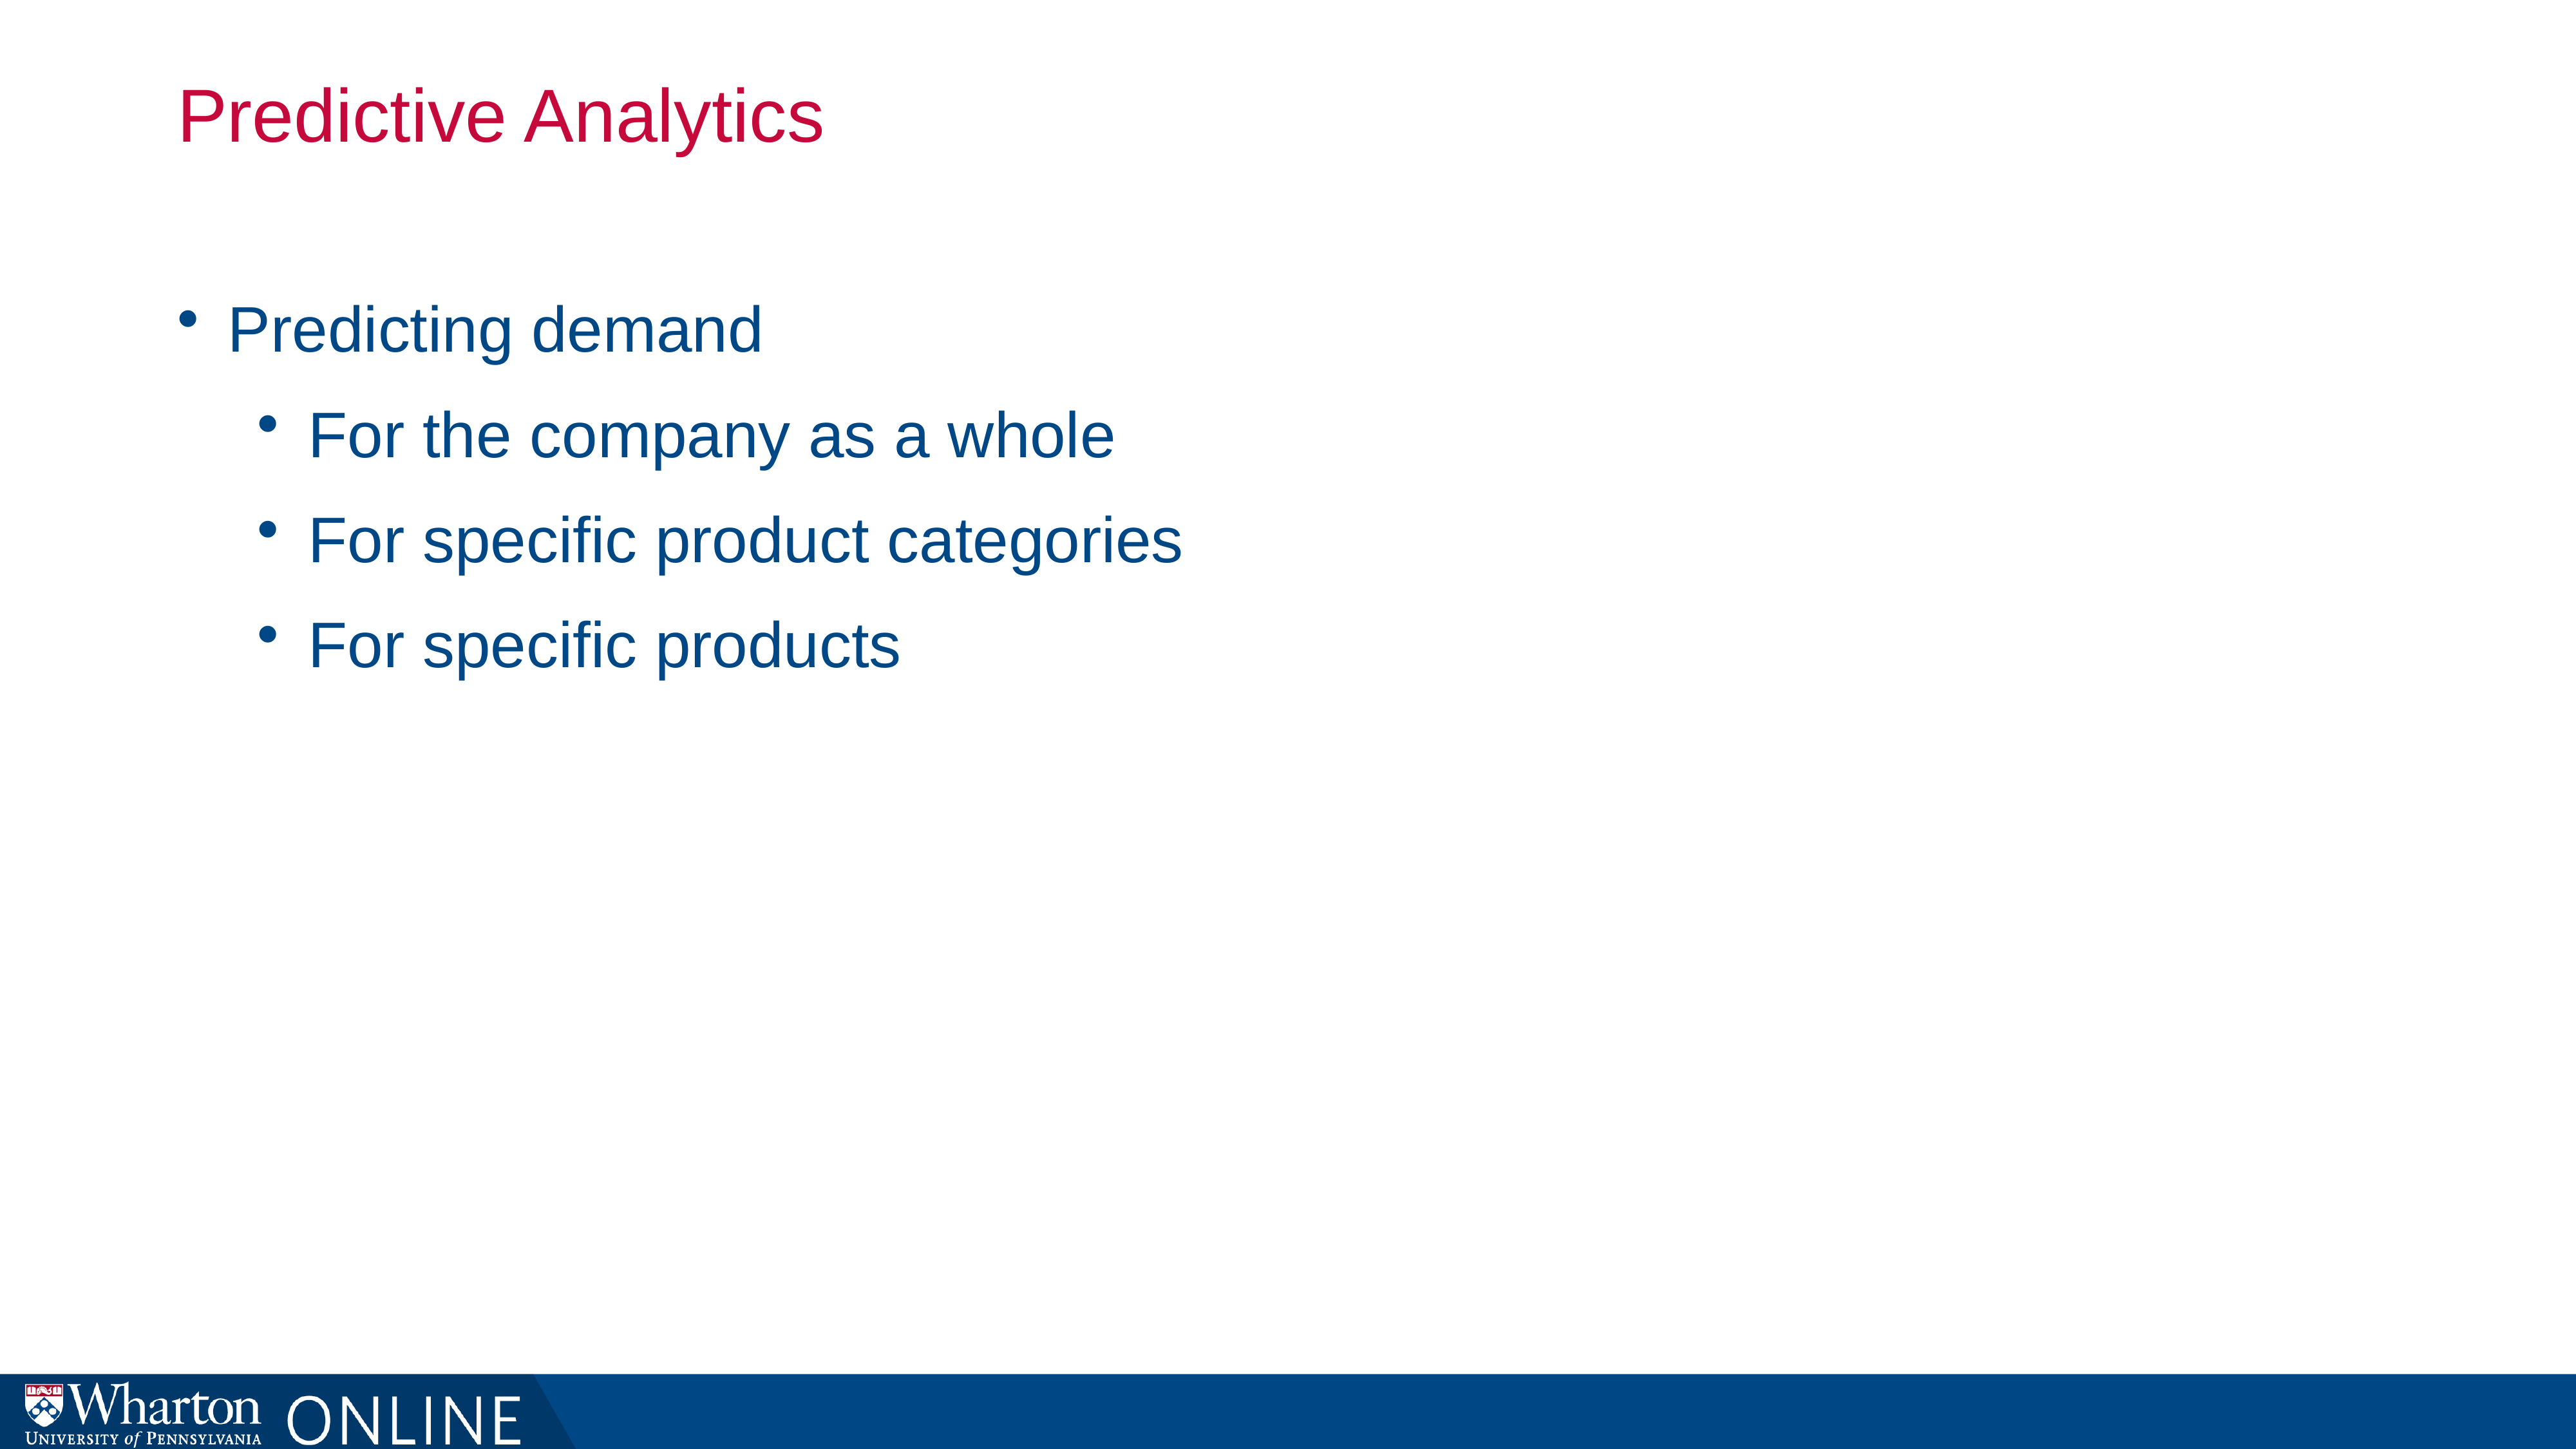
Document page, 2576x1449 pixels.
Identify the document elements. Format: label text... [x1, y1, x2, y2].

title Predictive Analytics [176, 77, 2400, 179]
picture [25, 1381, 520, 1448]
list Predicting demand For the company as a whole For specific product categories For specific products [176, 279, 2400, 1358]
